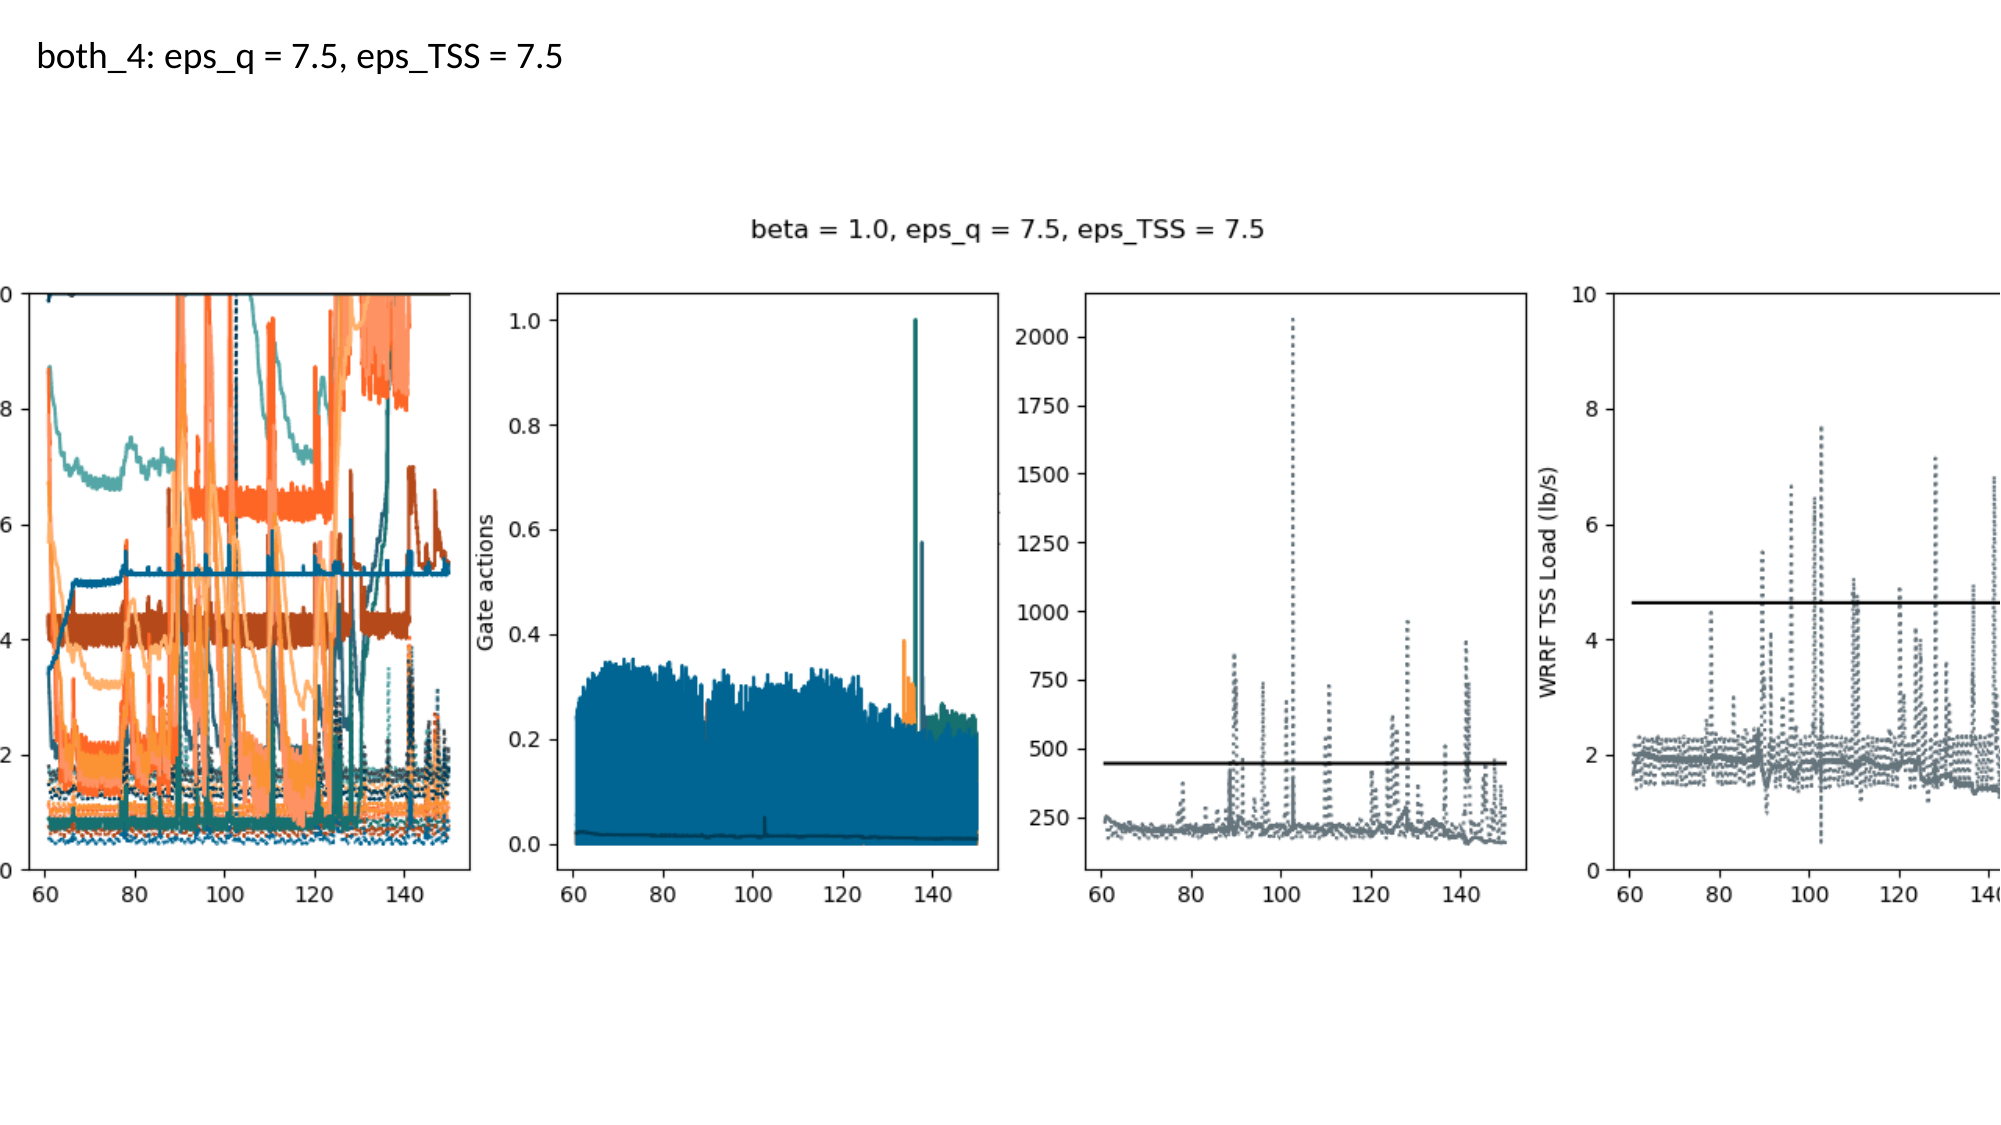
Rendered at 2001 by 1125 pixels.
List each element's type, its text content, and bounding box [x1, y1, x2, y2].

text_box both_4: eps_q = 7.5, eps_TSS = 7.5 [21, 23, 580, 84]
picture [0, 207, 2000, 918]
